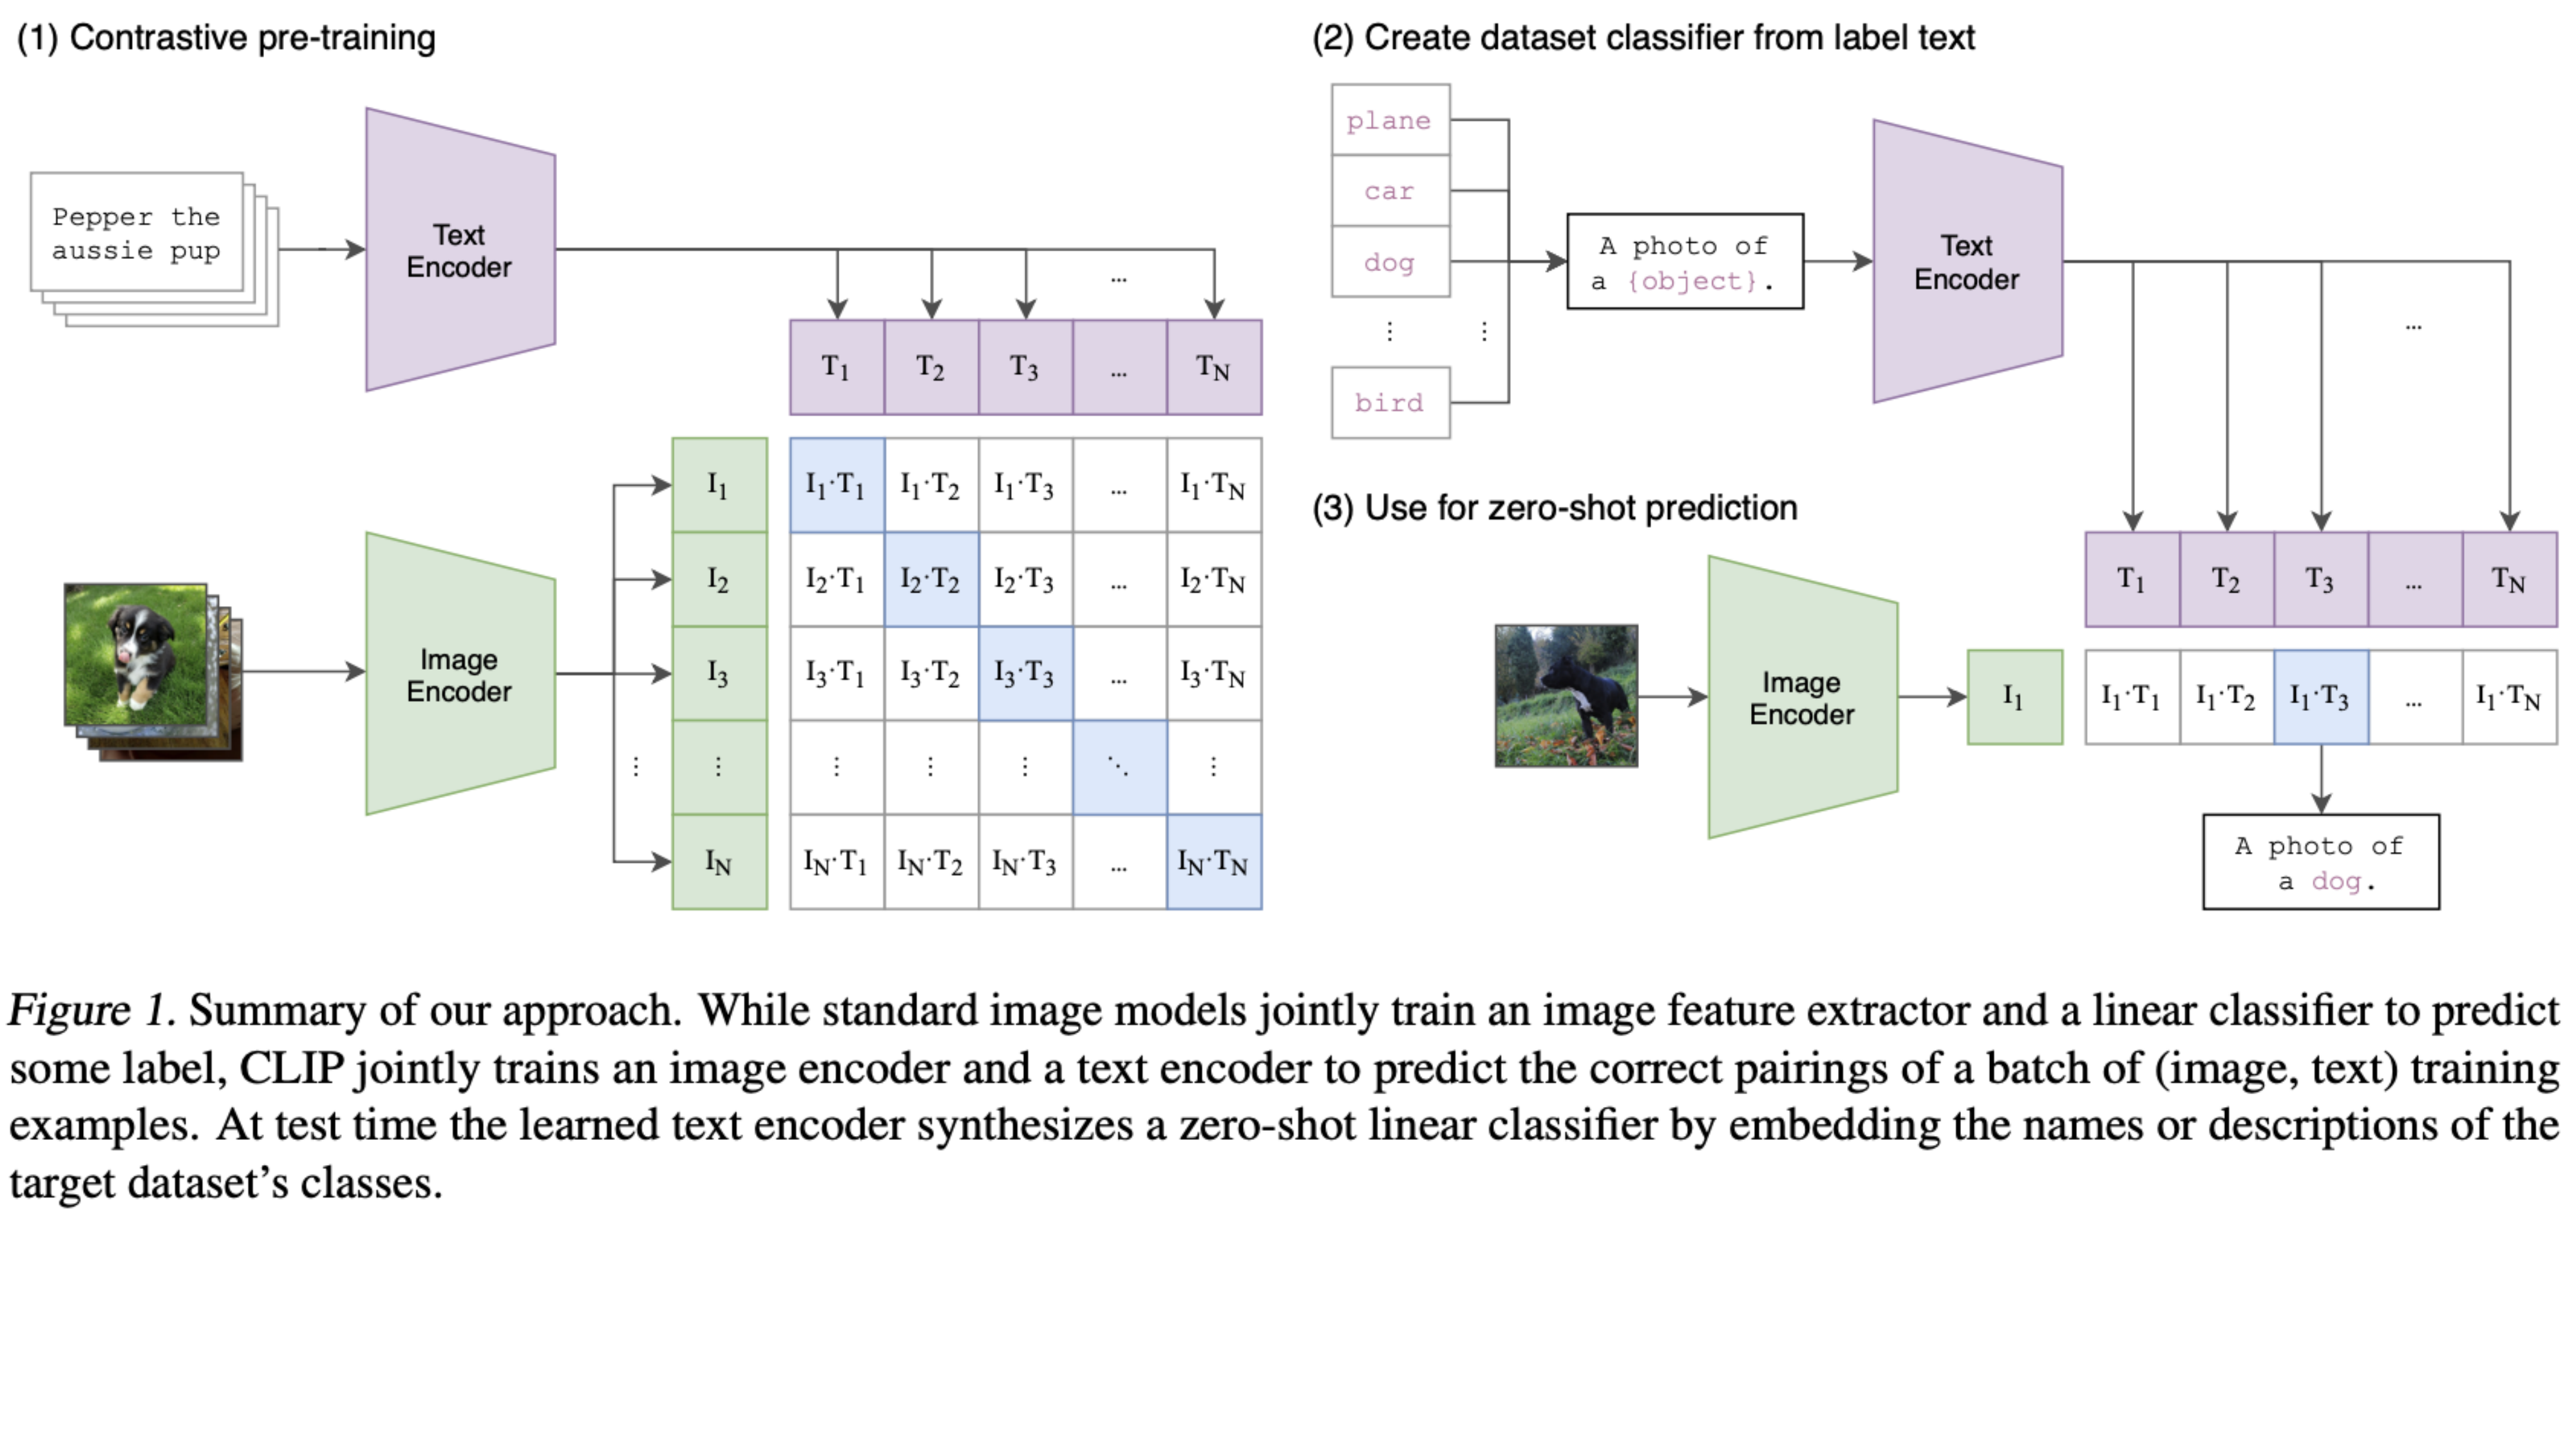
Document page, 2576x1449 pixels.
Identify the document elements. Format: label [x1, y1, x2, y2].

picture [0, 0, 2576, 1218]
